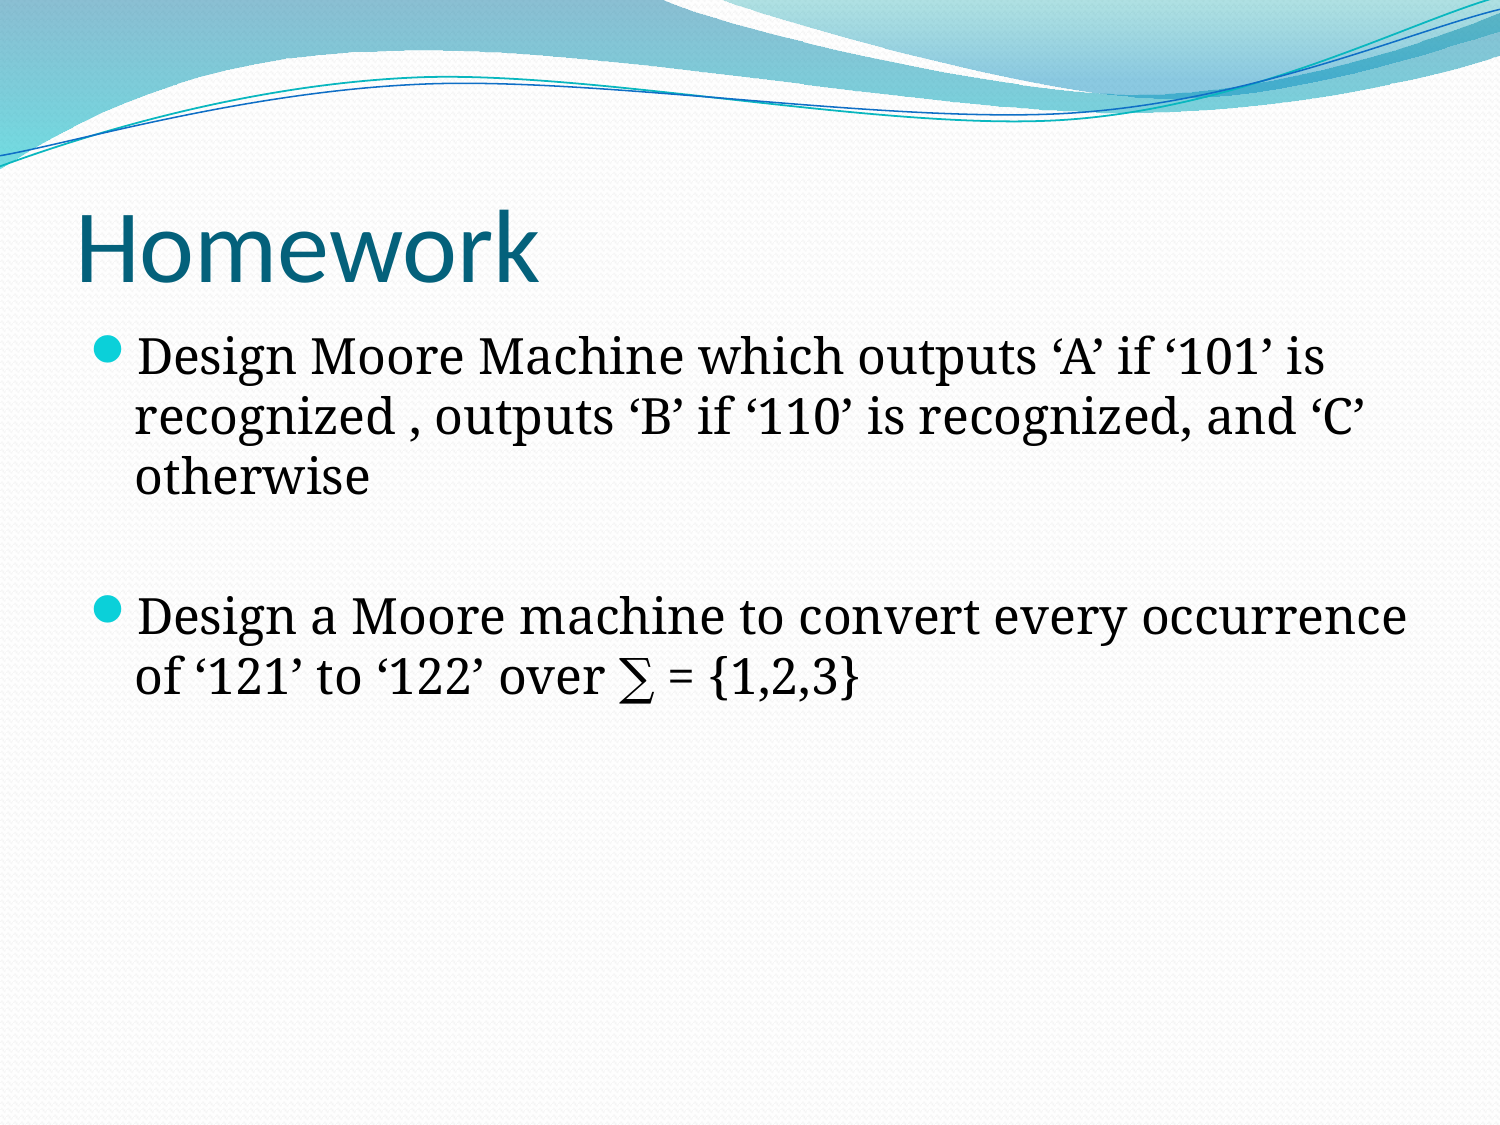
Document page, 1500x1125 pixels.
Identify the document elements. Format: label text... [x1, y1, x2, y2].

title Homework [75, 115, 1425, 303]
list Design Moore Machine which outputs ‘A’ if ‘101’ is recognized , outputs ‘B’ if ‘110’ is recognized, and ‘C’ otherwise Design a Moore machine to convert every occurrence of ‘121’ to ‘122’ over ∑ = {1,2,3} [75, 317, 1425, 1038]
